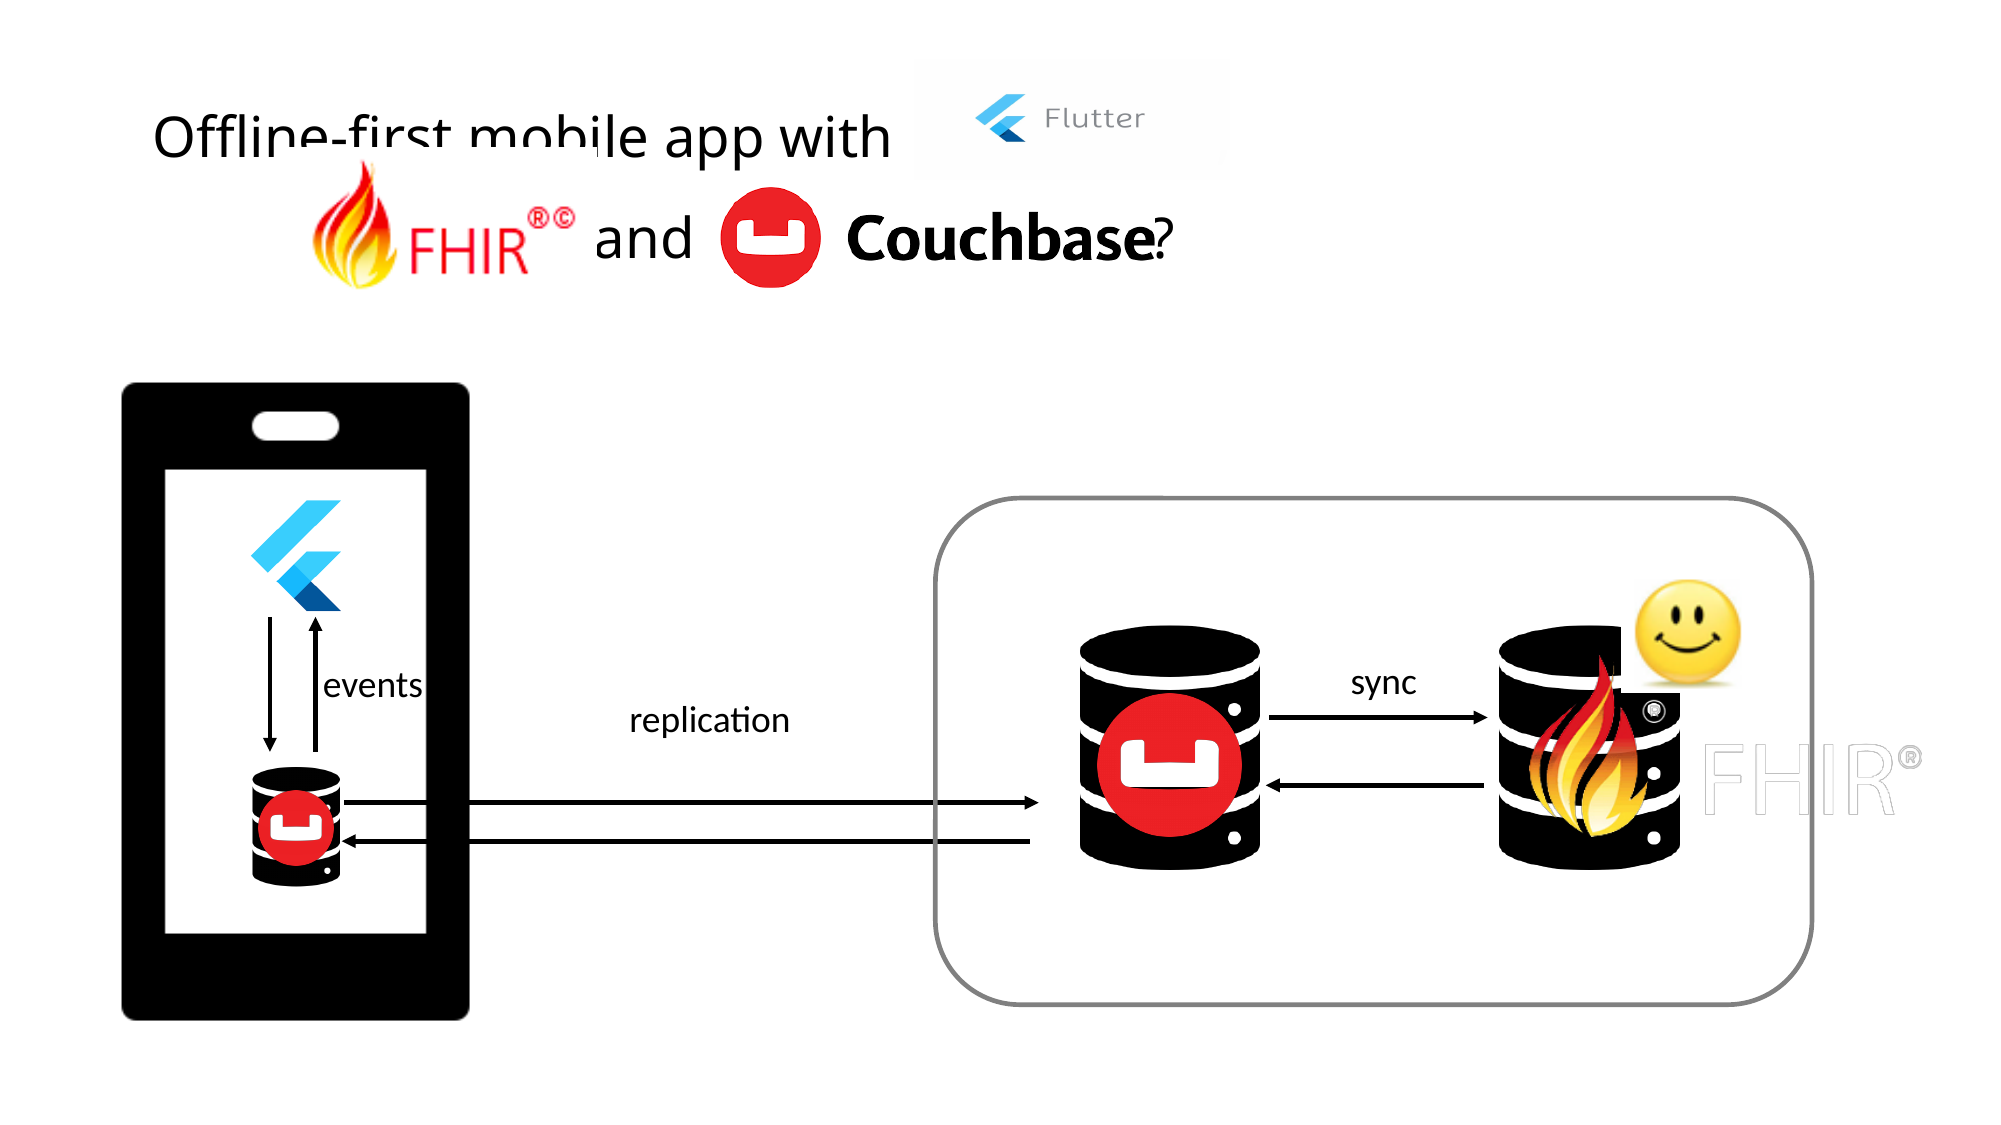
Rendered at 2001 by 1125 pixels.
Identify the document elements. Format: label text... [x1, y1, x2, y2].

picture [0, 354, 644, 1050]
picture [914, 59, 1230, 180]
text_box replication [644, 687, 806, 748]
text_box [220, 751, 371, 902]
title Offline-first mobile app with , and ? [137, 59, 1863, 278]
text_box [1812, 593, 1922, 902]
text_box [935, 498, 1812, 1005]
picture [371, 803, 644, 841]
picture [720, 187, 1155, 288]
picture [277, 147, 597, 298]
